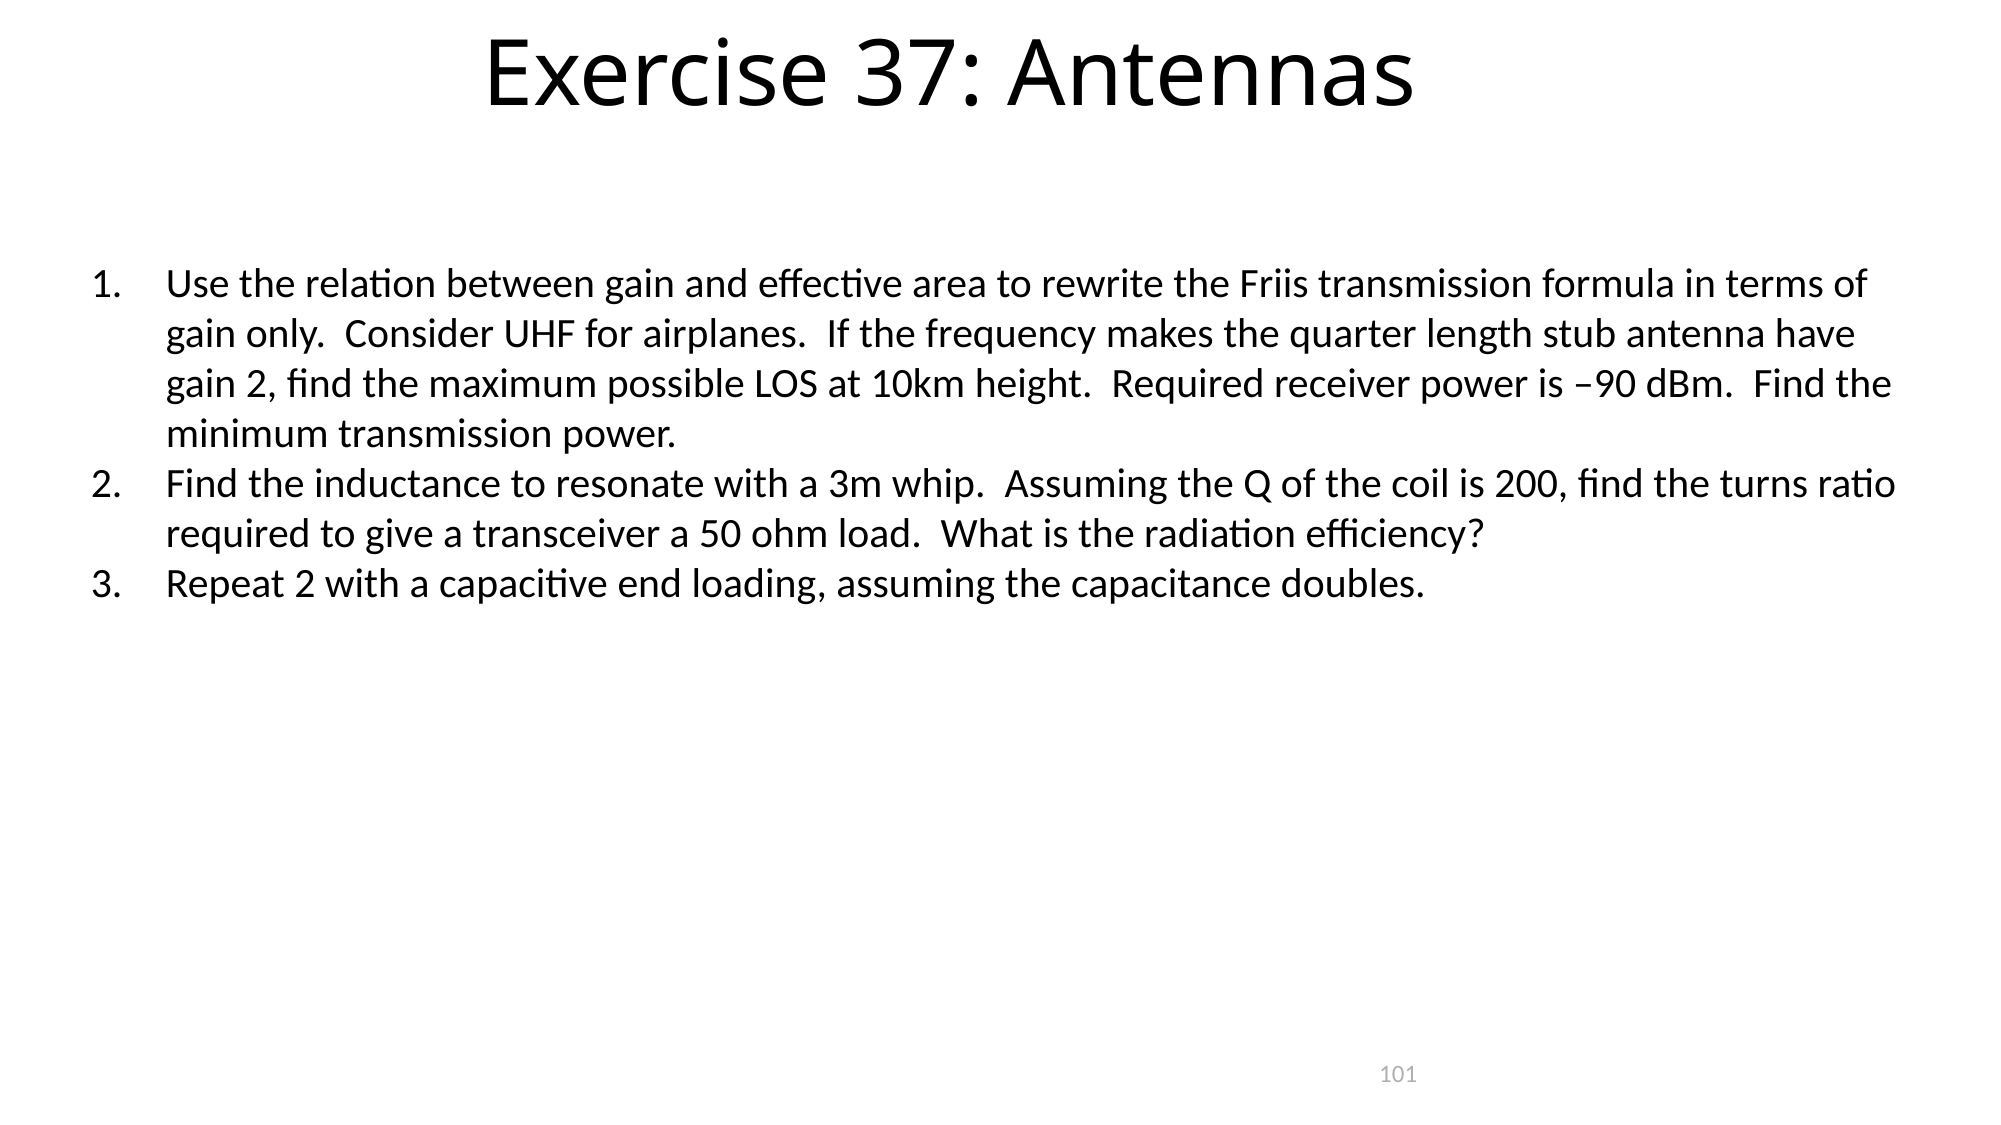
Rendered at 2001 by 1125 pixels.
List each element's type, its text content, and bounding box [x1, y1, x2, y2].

text_box Use the relation between gain and effective area to rewrite the Friis transmission formula in terms of gain only. Consider UHF for airplanes. If the frequency makes the quarter length stub antenna have gain 2, find the maximum possible LOS at 10km height. Required receiver power is –90 dBm. Find the minimum transmission power. Find the inductance to resonate with a 3m whip. Assuming the Q of the coil is 200, find the turns ratio required to give a transceiver a 50 ohm load. What is the radiation efficiency? Repeat 2 with a capacitive end loading, assuming the capacitance doubles. [83, 248, 1937, 965]
text_box Exercise 37: Antennas [33, 13, 1867, 124]
slide_number 101 [1074, 738, 1425, 1125]
